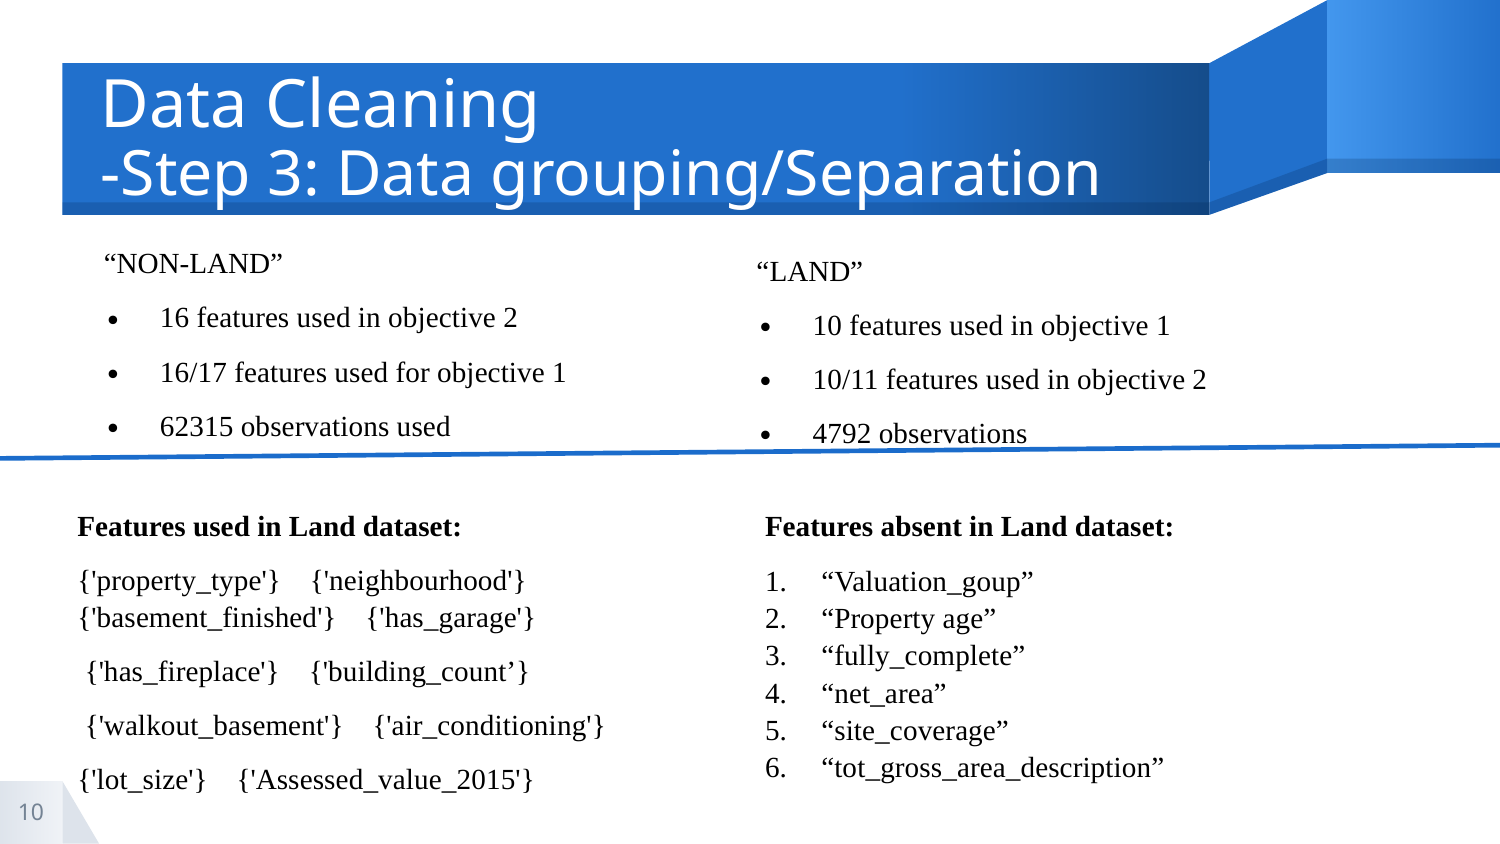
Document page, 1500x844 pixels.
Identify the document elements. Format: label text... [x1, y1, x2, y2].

text_box “NON-LAND” 16 features used in objective 2 16/17 features used for objective 1 62315 observations used [88, 234, 646, 443]
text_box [0, 444, 1500, 459]
slide_number 10 [0, 781, 63, 844]
text_box Features used in Land dataset: {'property_type'} {'neighbourhood'} {'basement_finished'} {'has_garage'} {'has_fireplace'} {'building_count’} {'walkout_basement'} {'air_conditioning'} {'lot_size'} {'Assessed_value_2015'} [62, 497, 817, 804]
title Data Cleaning -Step 3: Data grouping/Separation [100, 64, 1210, 215]
text_box “LAND” 10 features used in objective 1 10/11 features used in objective 2 4792 observations [741, 242, 1299, 443]
text_box Features absent in Land dataset: “Valuation_goup” “Property age” “fully_complete” “net_area” “site_coverage” “tot_gross_area_description” [817, 497, 1323, 792]
